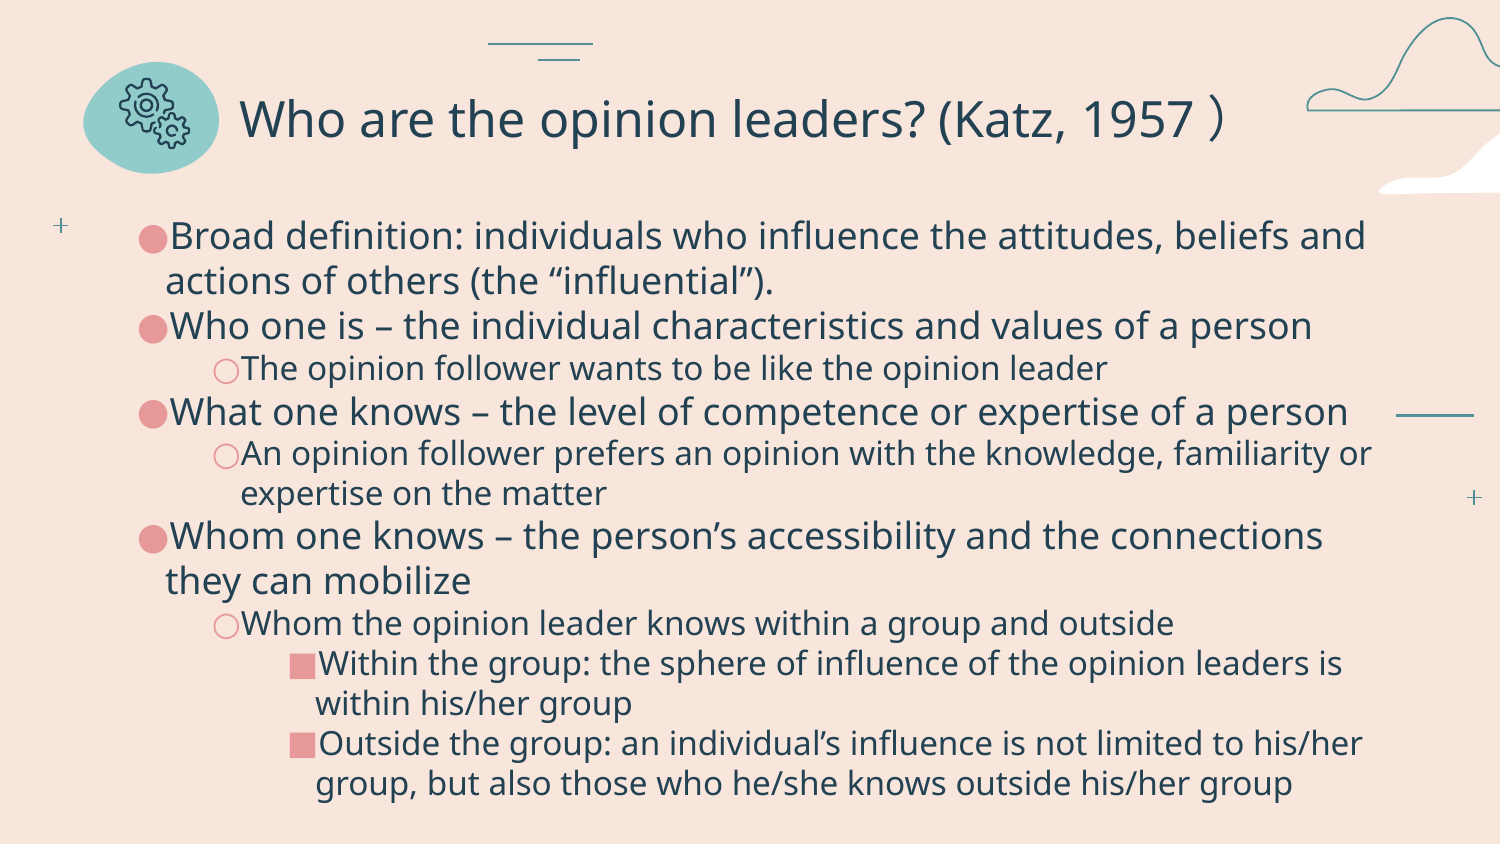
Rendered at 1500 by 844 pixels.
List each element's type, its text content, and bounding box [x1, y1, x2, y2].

title Who are the opinion leaders? (Katz, 1957） [231, 83, 1435, 153]
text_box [82, 61, 227, 175]
list Broad definition: individuals who influence the attitudes, beliefs and actions of others (the “influential”). Who one is – the individual characteristics and values of a person The opinion follower wants to be like the opinion leader What one knows – the level of competence or expertise of a person An opinion follower prefers an opinion with the knowledge, familiarity or expertise on the matter Whom one knows – the person’s accessibility and the connections they can mobilize Whom the opinion leader knows within a group and outside Within the group: the sphere of influence of the opinion leaders is within his/her group Outside the group: an individual’s influence is not limited to his/her group, but also those who he/she knows outside his/her group [121, 197, 1393, 813]
